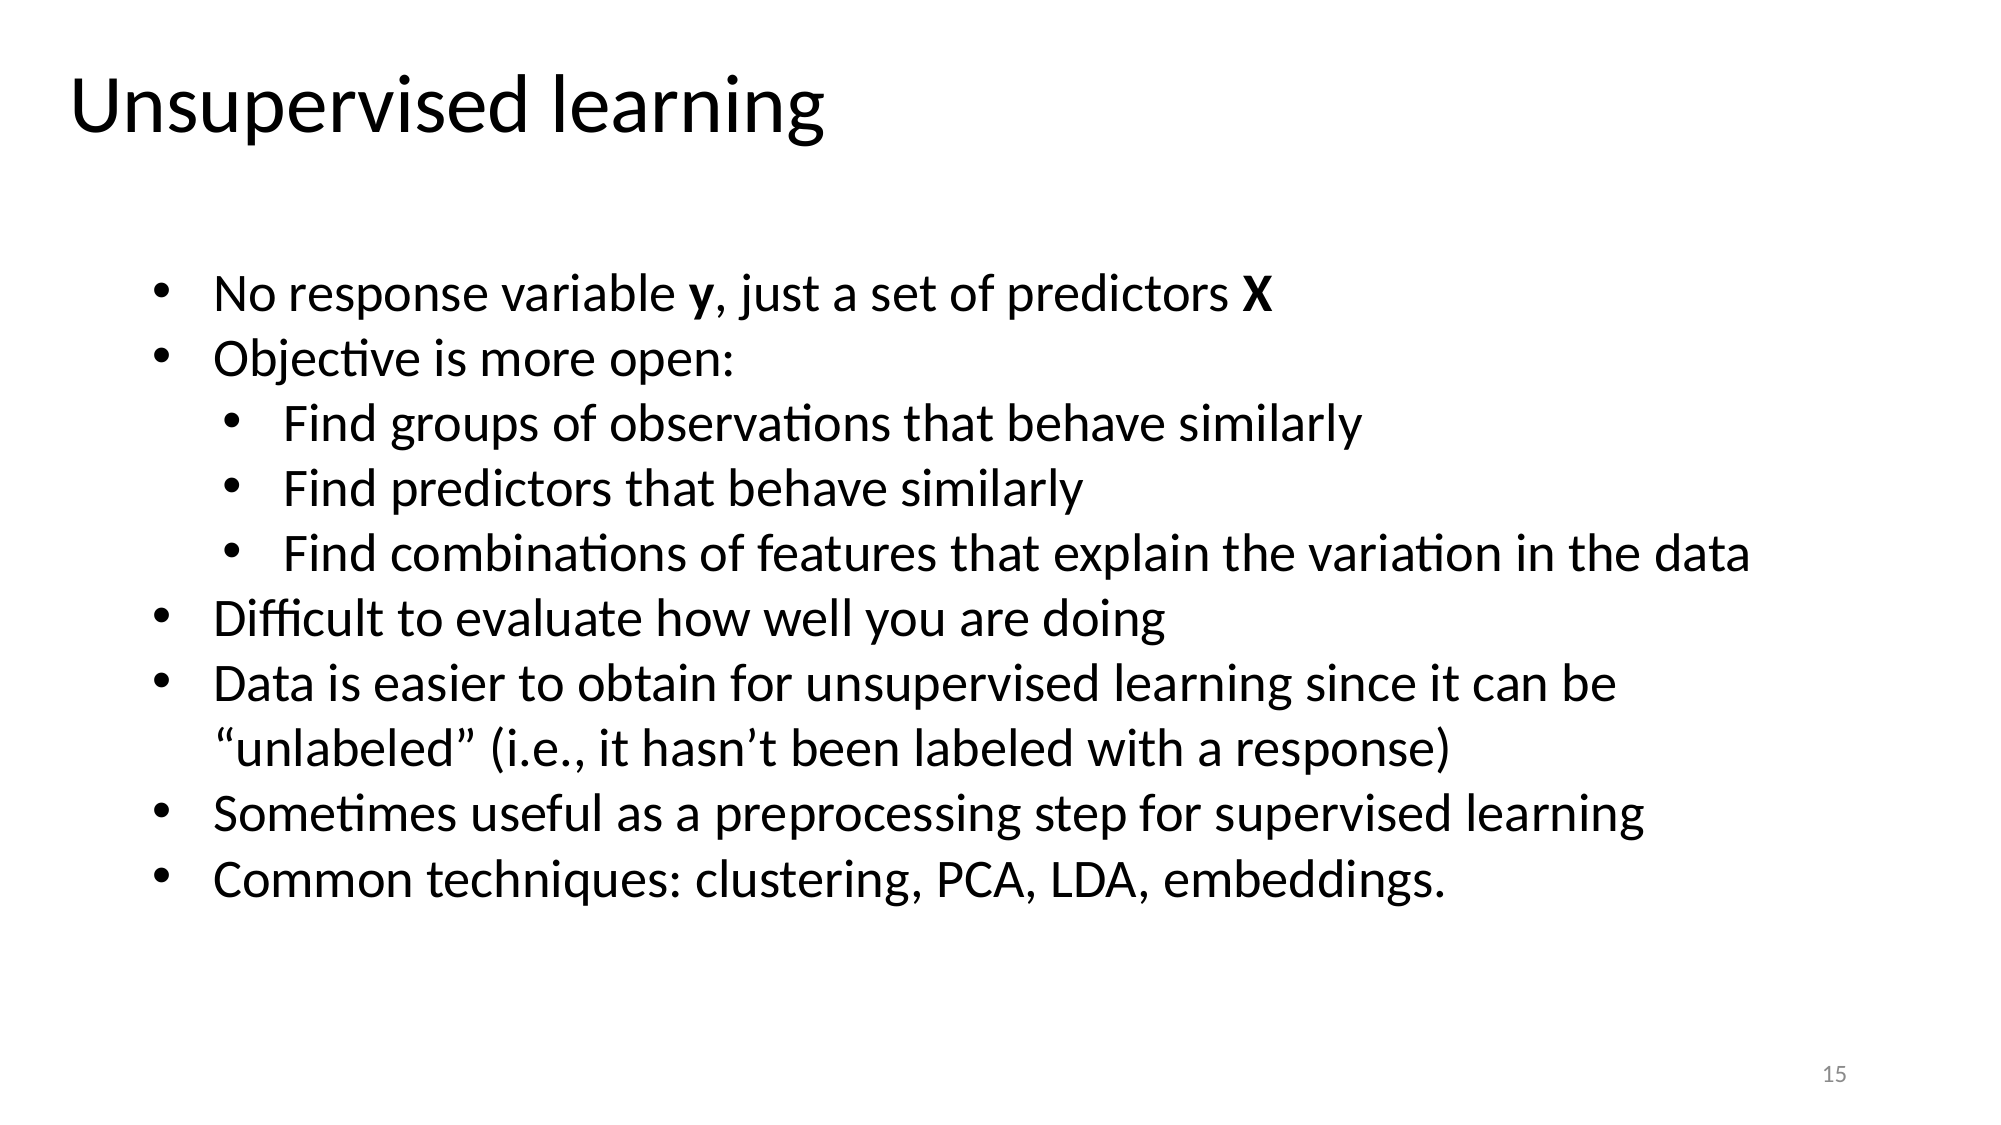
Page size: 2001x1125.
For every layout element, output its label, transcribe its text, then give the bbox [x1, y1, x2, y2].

text_box No response variable y, just a set of predictors X Objective is more open: Find groups of observations that behave similarly Find predictors that behave similarly Find combinations of features that explain the variation in the data Difficult to evaluate how well you are doing Data is easier to obtain for unsupervised learning since it can be “unlabeled” (i.e., it hasn’t been labeled with a response) Sometimes useful as a preprocessing step for supervised learning Common techniques: clustering, PCA, LDA, embeddings. [137, 249, 1847, 916]
slide_number 15 [1412, 1042, 1863, 1103]
text_box Unsupervised learning [54, 41, 842, 157]
